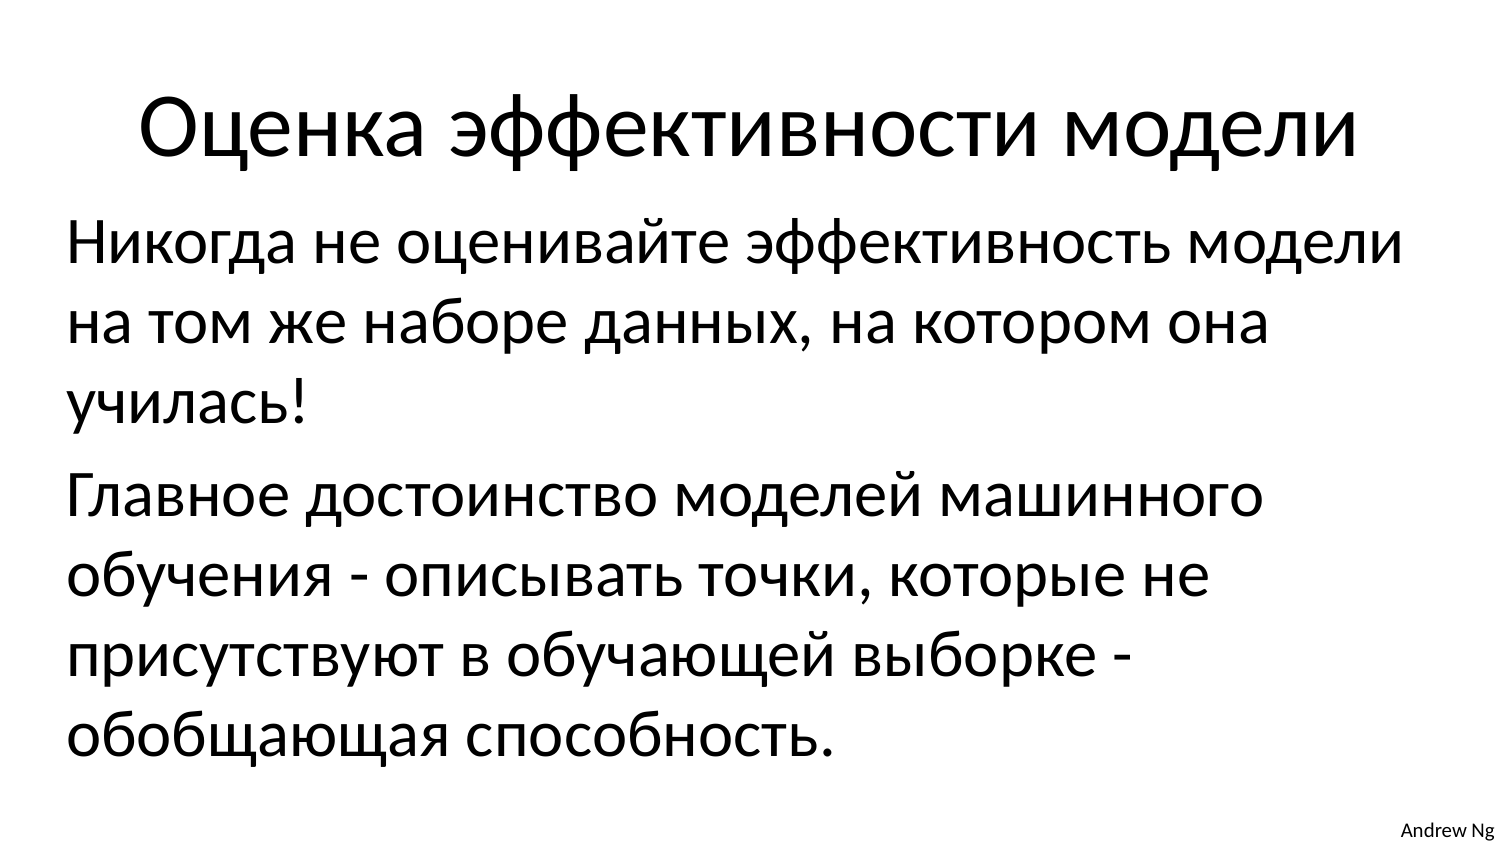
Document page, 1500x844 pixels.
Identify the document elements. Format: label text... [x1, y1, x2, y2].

list Никогда не оценивайте эффективность модели на том же наборе данных, на котором она училась! Главное достоинство моделей машинного обучения - описывать точки, которые не присутствуют в обучающей выборке - обобщающая способность. Как оценить эффективность модели на данных, которых у нас нет? [51, 189, 1449, 750]
title Оценка эффективности модели [51, 72, 1449, 167]
